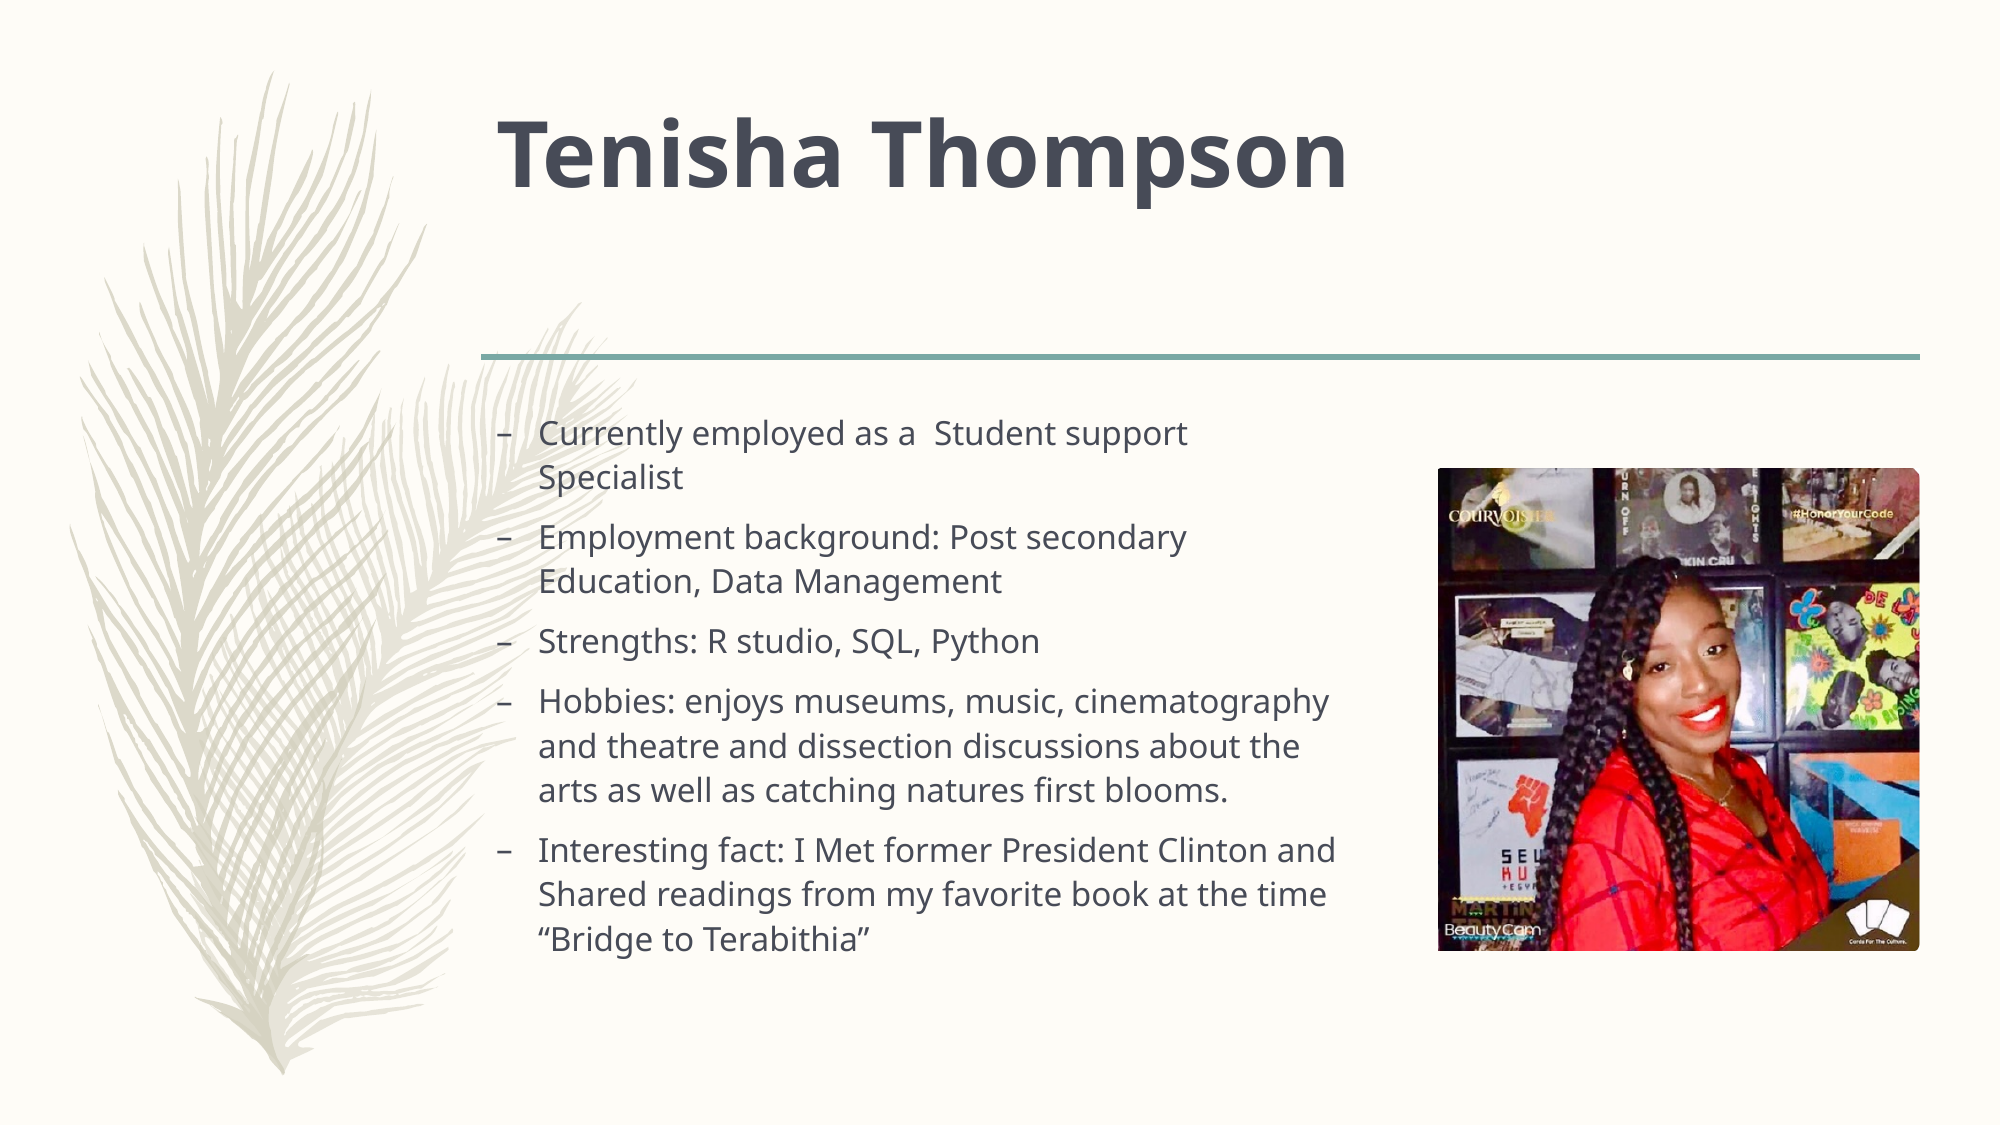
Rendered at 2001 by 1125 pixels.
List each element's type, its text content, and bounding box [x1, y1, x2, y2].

picture [1438, 467, 1921, 951]
title Tenisha Thompson [481, 93, 1920, 350]
list Currently employed as a Student support Specialist Employment background: Post secondary Education, Data Management Strengths: R studio, SQL, Python Hobbies: enjoys museums, music, cinematography and theatre and dissection discussions about the arts as well as catching natures first blooms. Interesting fact: I Met former President Clinton and Shared readings from my favorite book at the time “Bridge to Terabithia” [481, 399, 1359, 999]
